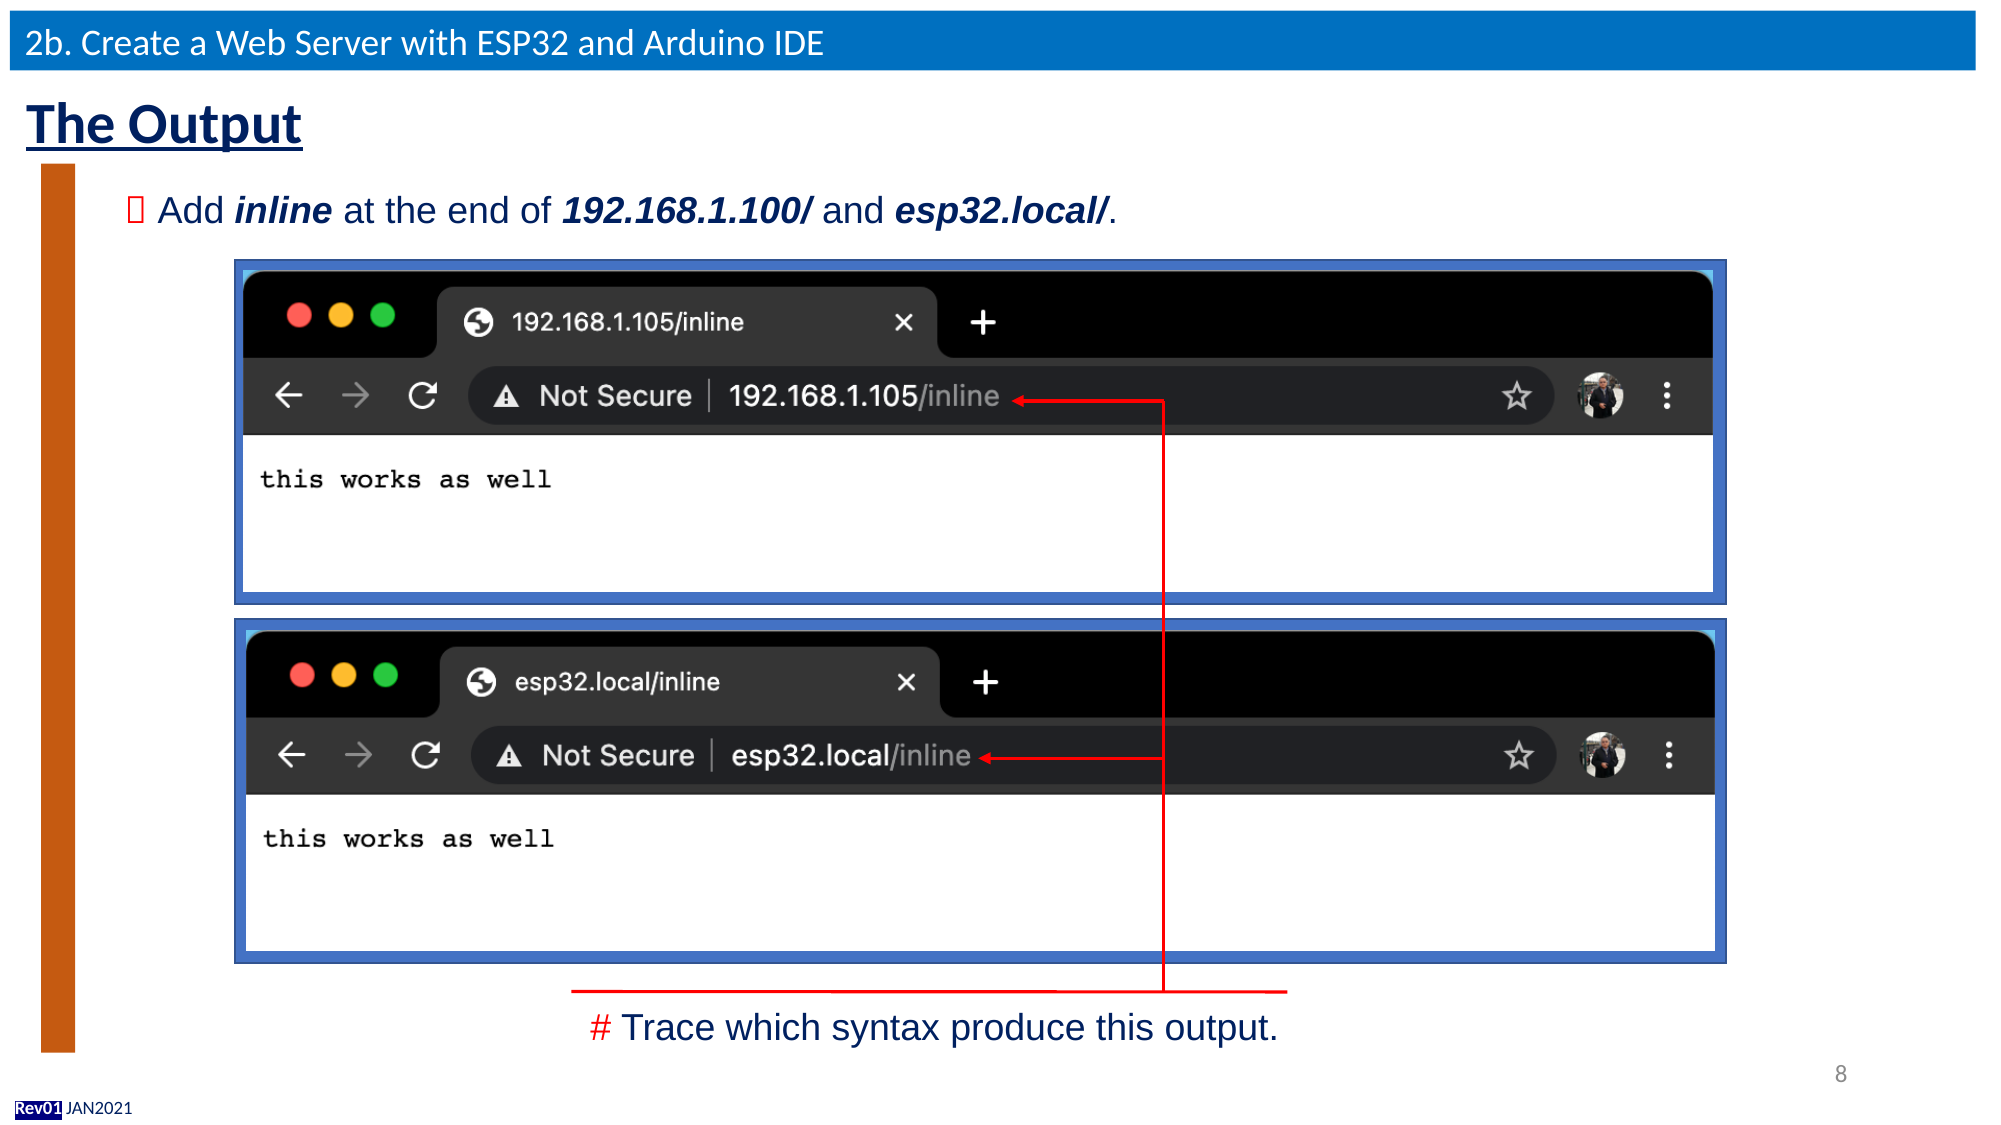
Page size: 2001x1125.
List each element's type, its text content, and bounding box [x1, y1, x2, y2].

text_box Rev01 JAN2021 [0, 1088, 2000, 1125]
text_box [40, 163, 76, 1054]
text_box [1165, 618, 1727, 964]
slide_number 8 [1412, 1042, 1863, 1088]
text_box [234, 618, 1162, 964]
text_box 2b. Create a Web Server with ESP32 and Arduino IDE [9, 10, 1976, 71]
picture [1164, 630, 1715, 952]
text_box  Add inline at the end of 192.168.1.100/ and esp32.local/. [76, 156, 1847, 239]
text_box [234, 259, 1727, 605]
text_box The Output [11, 77, 318, 163]
text_box # Trace which syntax produce this output. [538, 972, 1647, 1055]
picture [243, 270, 1713, 592]
picture [246, 630, 1163, 952]
